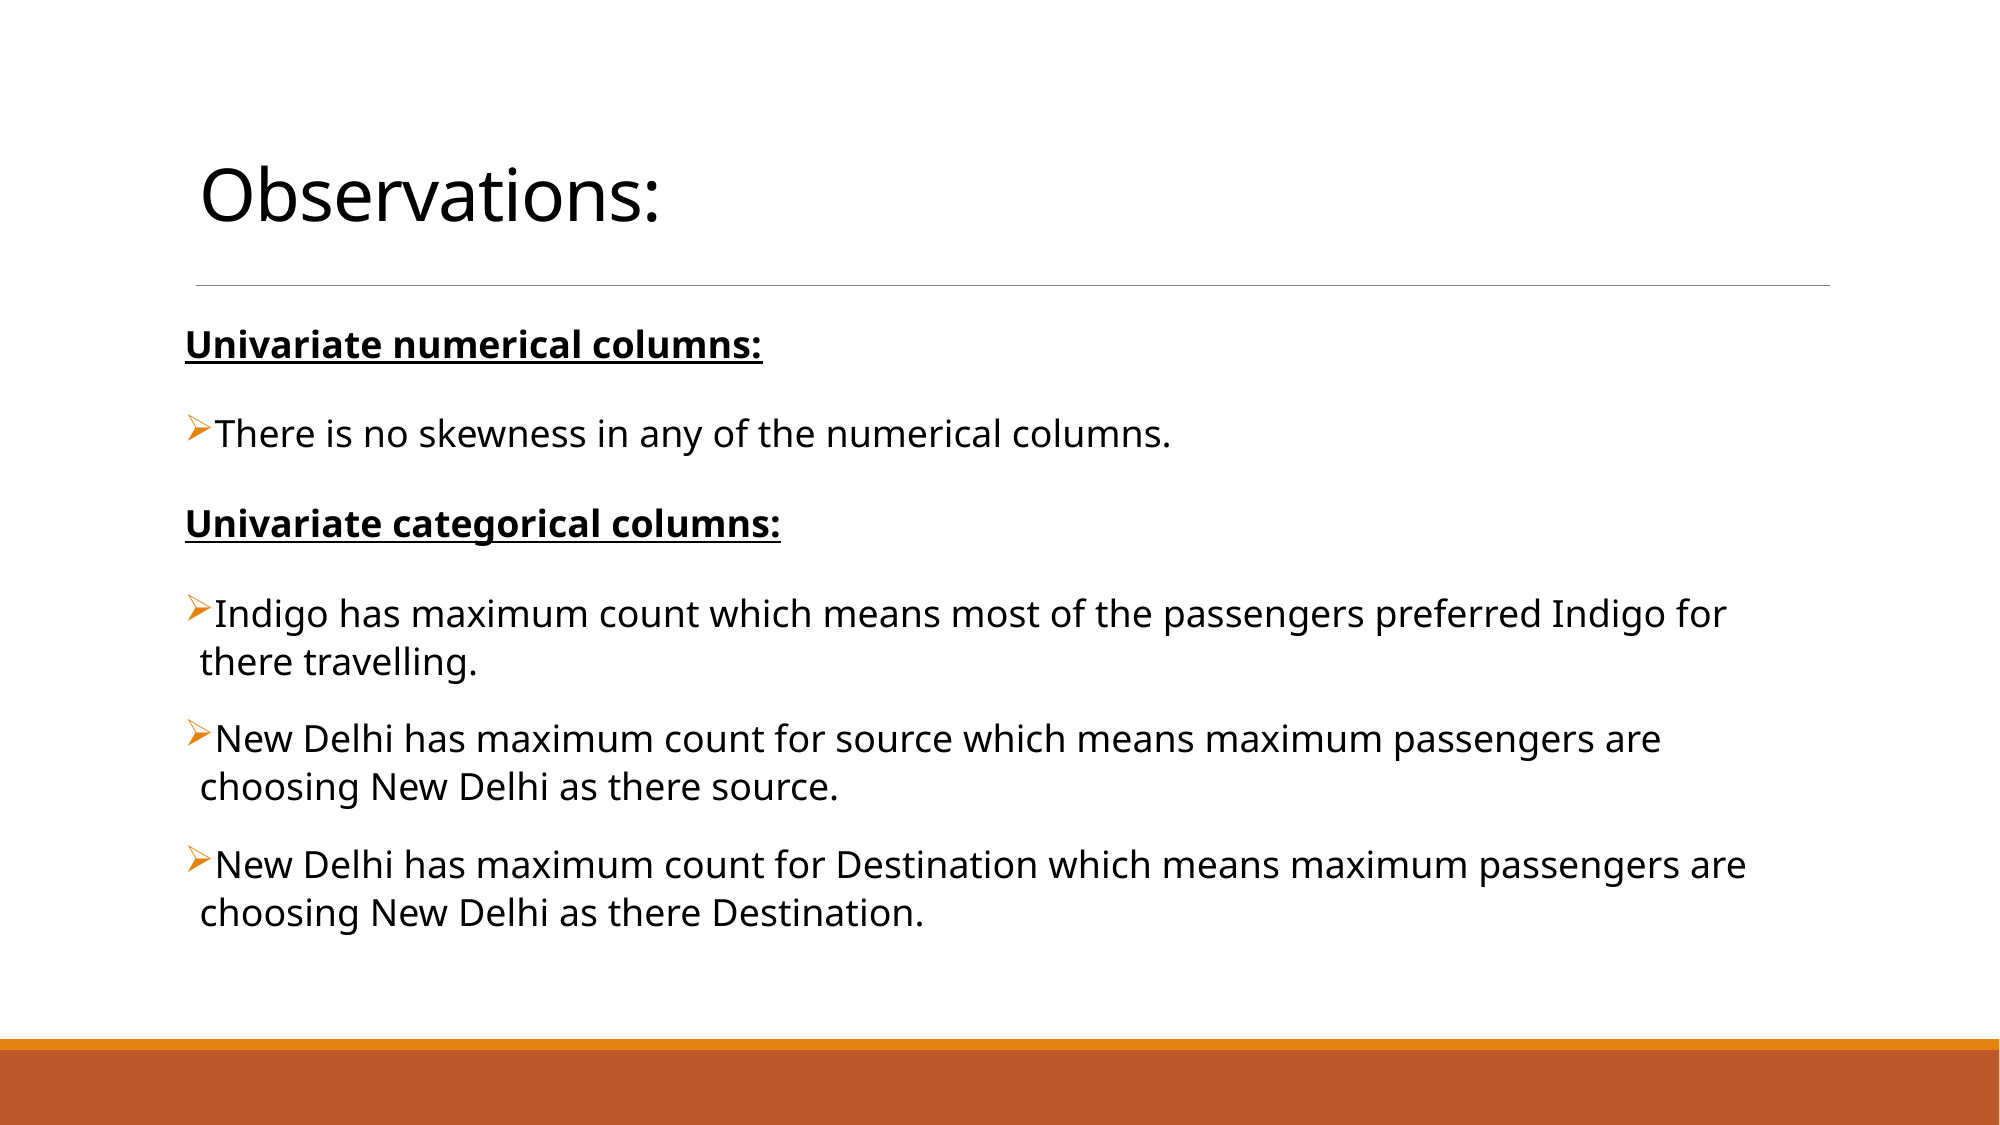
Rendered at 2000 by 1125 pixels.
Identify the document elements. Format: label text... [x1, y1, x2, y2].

list Univariate numerical columns: There is no skewness in any of the numerical columns. Univariate categorical columns: Indigo has maximum count which means most of the passengers preferred Indigo for there travelling. New Delhi has maximum count for source which means maximum passengers are choosing New Delhi as there source. New Delhi has maximum count for Destination which means maximum passengers are choosing New Delhi as there Destination. [184, 309, 1798, 1125]
title Observations: [184, 149, 1798, 244]
